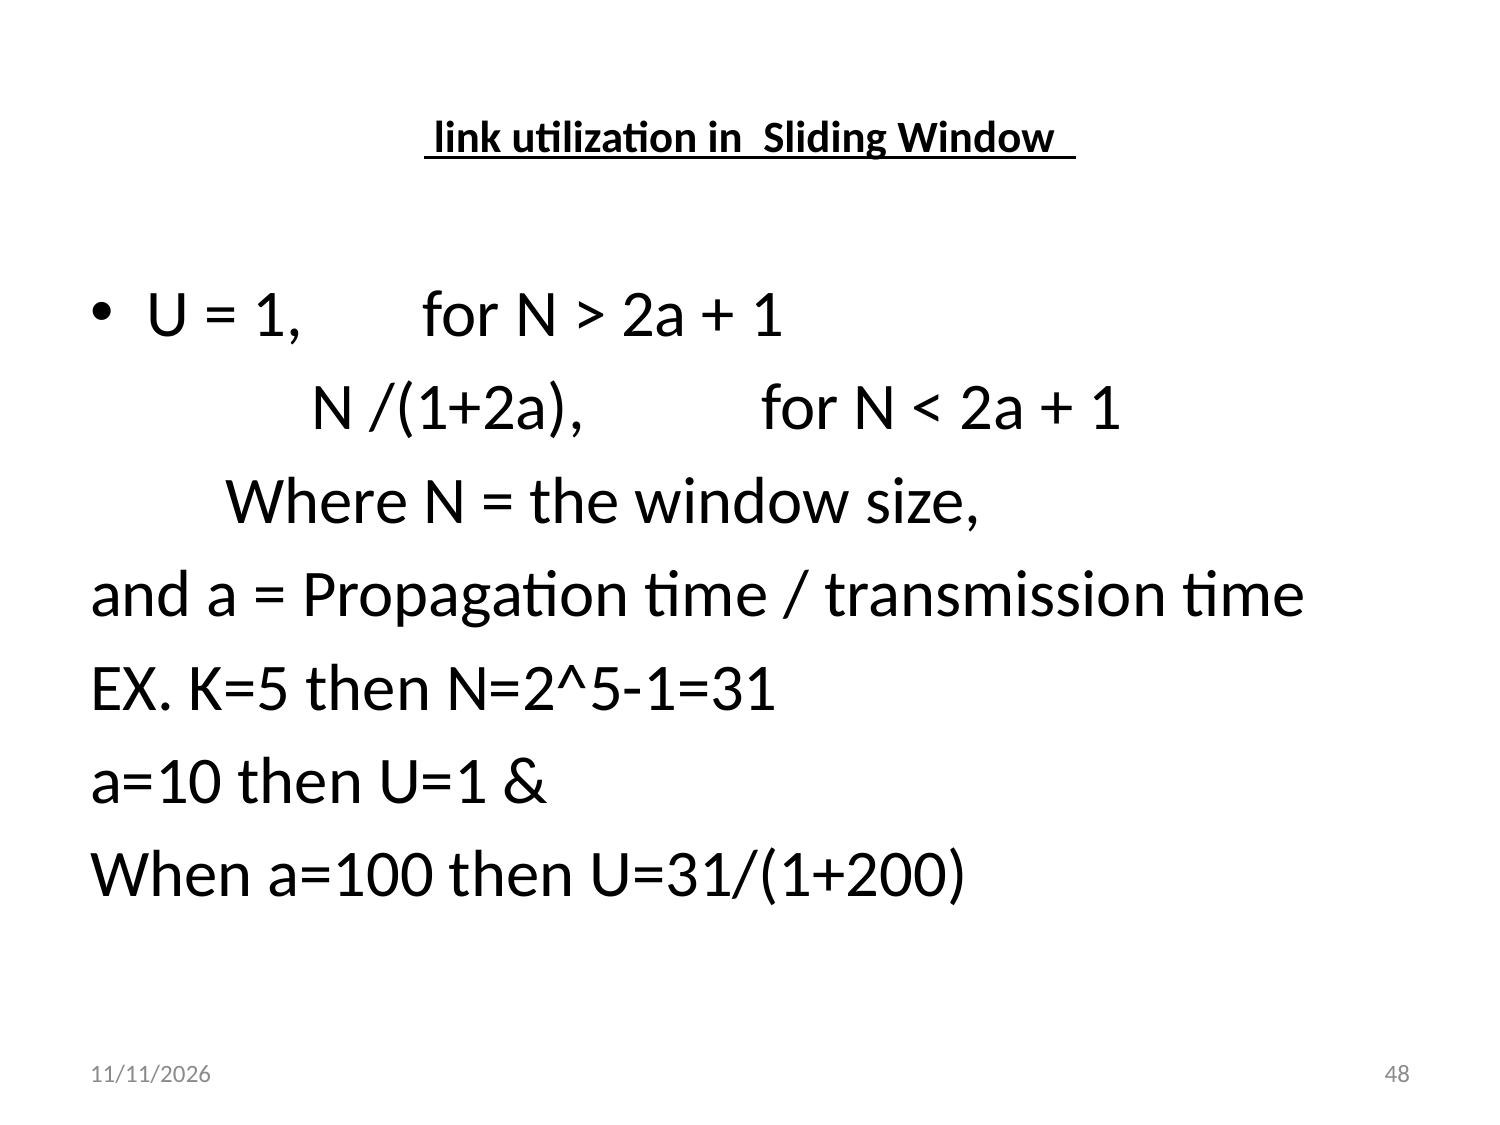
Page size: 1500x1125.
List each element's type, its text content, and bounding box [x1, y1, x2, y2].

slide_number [75, 1042, 425, 1103]
list U = 1, for N > 2a + 1 N /(1+2a), for N < 2a + 1 Where N = the window size, and a = Propagation time / transmission time EX. K=5 then N=2^5-1=31 a=10 then U=1 & When a=100 then U=31/(1+200) [75, 262, 1425, 1005]
slide_number 48 [1074, 1042, 1425, 1103]
title link utilization in Sliding Window [75, 45, 1425, 225]
